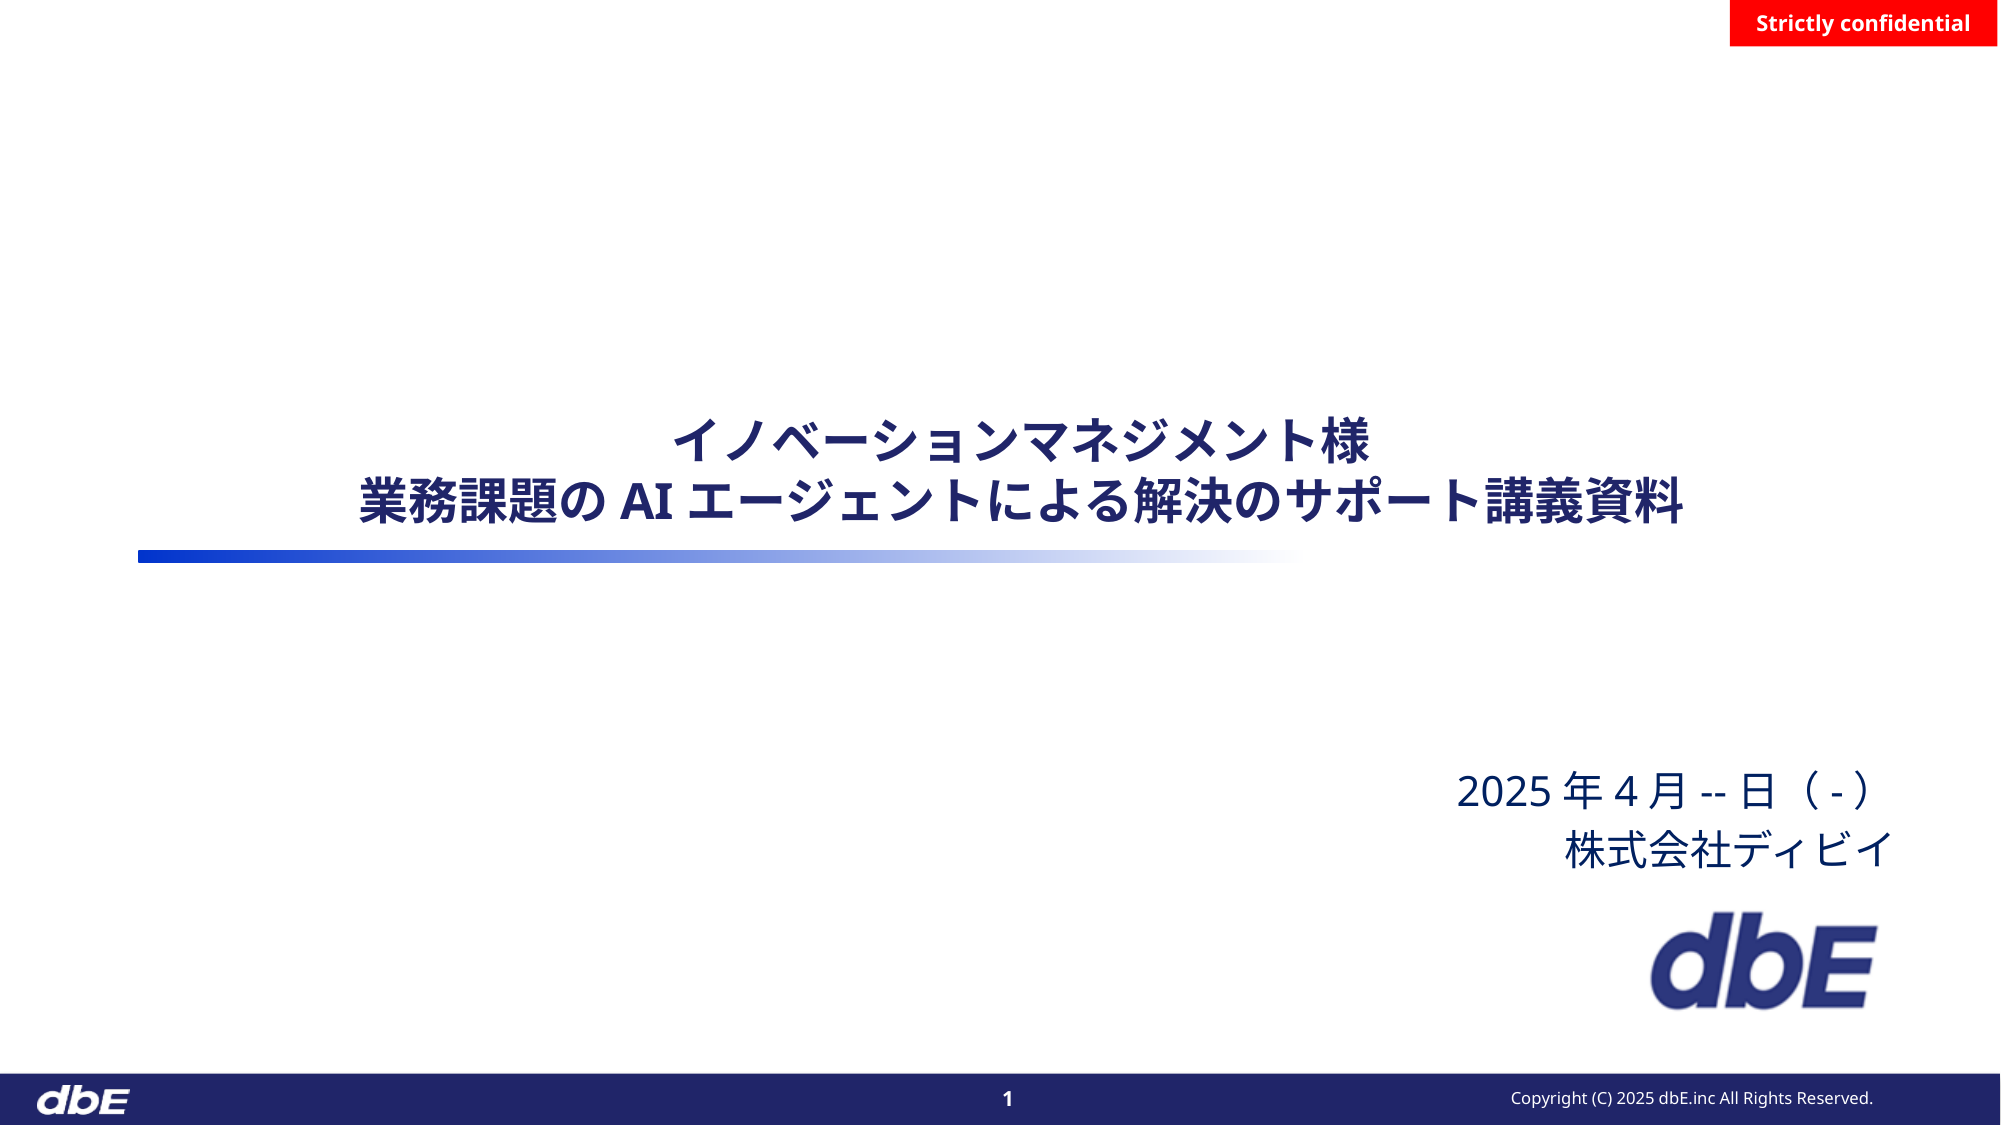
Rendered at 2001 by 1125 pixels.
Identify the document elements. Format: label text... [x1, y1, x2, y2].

picture [37, 1085, 130, 1115]
footer Copyright (C) 2025 dbE.inc All Rights Reserved. [1385, 1069, 2000, 1125]
picture [1630, 900, 1902, 1024]
text_box 2025年4月--日（-） 株式会社ディビイ [1423, 757, 1911, 940]
text_box Strictly confidential [1729, 0, 1998, 47]
slide_number 1 [861, 1074, 1155, 1125]
title イノベーションマネジメント様 業務課題のAIエージェントによる解決のサポート講義資料 [110, 343, 1932, 538]
